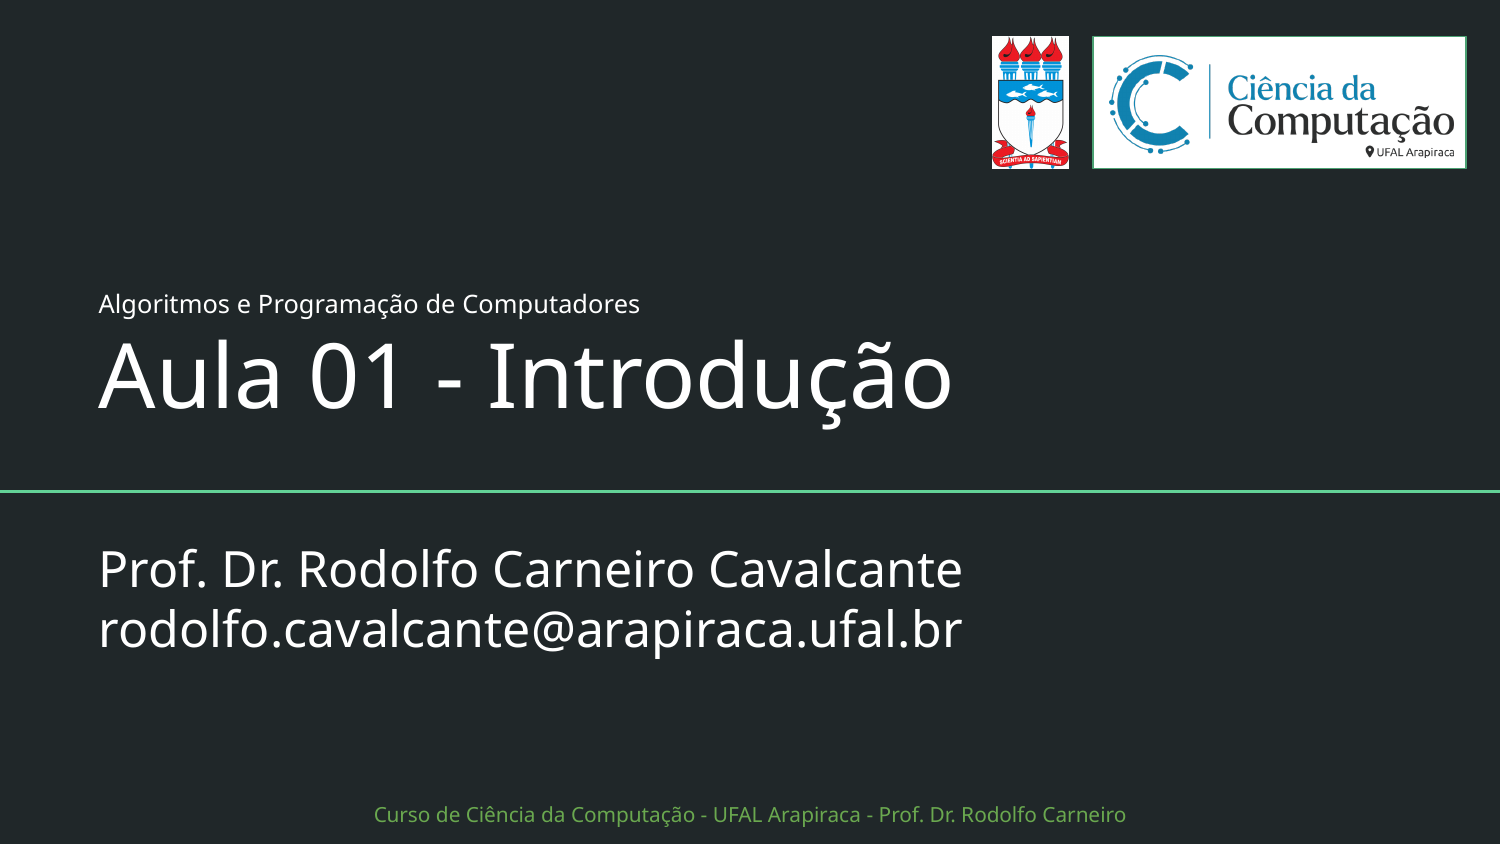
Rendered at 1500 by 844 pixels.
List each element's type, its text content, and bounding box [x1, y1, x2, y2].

text_box [1093, 36, 1466, 169]
text_box Curso de Ciência da Computação - UFAL Arapiraca - Prof. Dr. Rodolfo Carneiro [0, 789, 1500, 840]
picture [991, 36, 1069, 169]
picture [1109, 54, 1454, 158]
subtitle Prof. Dr. Rodolfo Carneiro Cavalcante rodolfo.cavalcante@arapiraca.ufal.br [83, 522, 1417, 710]
title Algoritmos e Programação de Computadores Aula 01 - Introdução [83, 240, 1417, 442]
